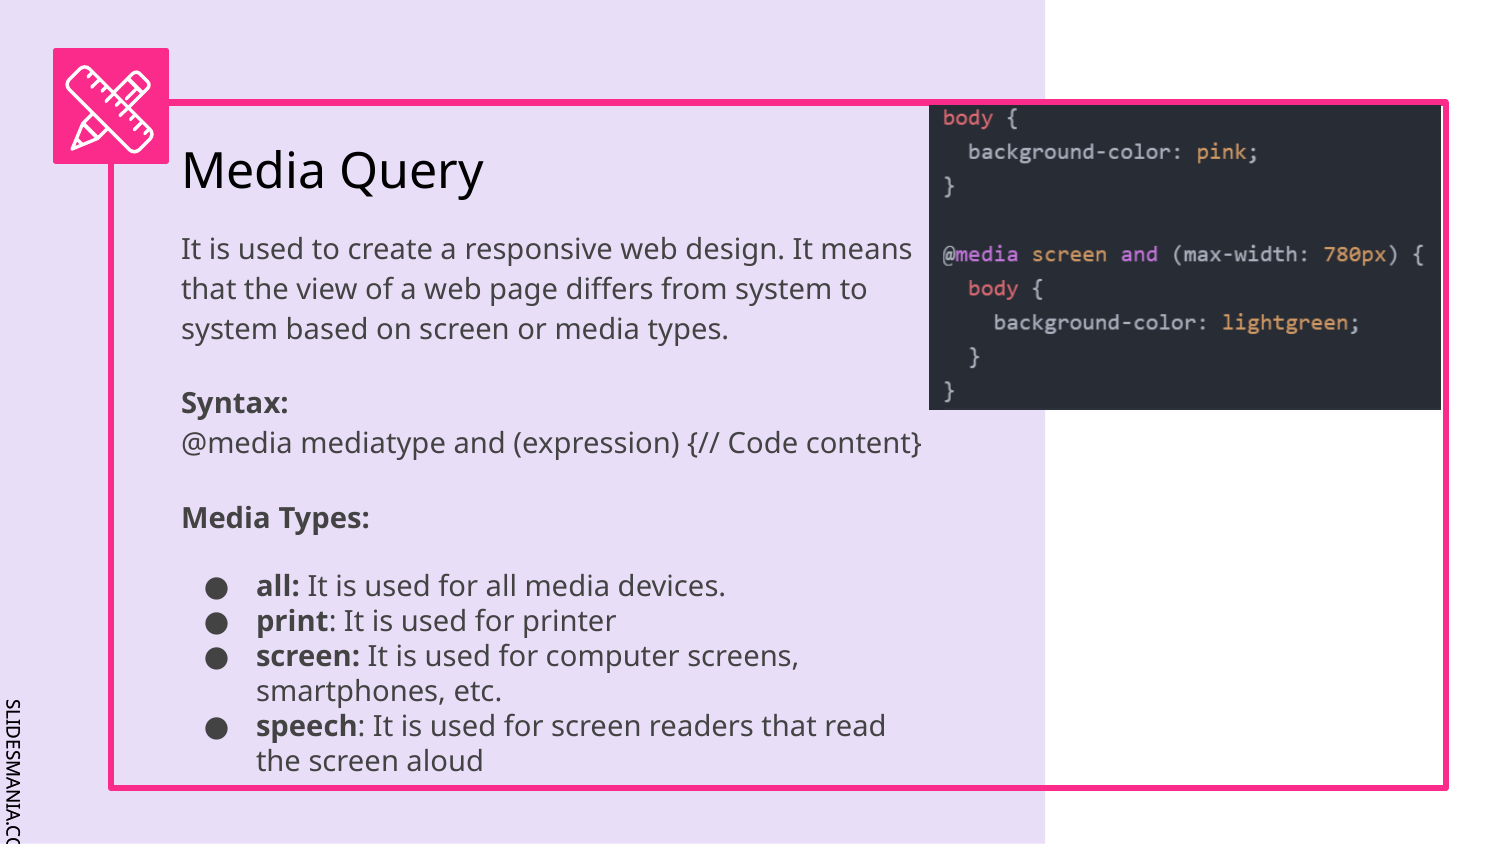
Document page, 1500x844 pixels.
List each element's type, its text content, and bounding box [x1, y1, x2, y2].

picture [929, 105, 1441, 410]
title Media Query [166, 126, 924, 210]
text_box [65, 65, 154, 154]
list It is used to create a responsive web design. It means that the view of a web page differs from system to system based on screen or media types. Syntax: @media mediatype and (expression) {// Code content} Media Types: all: It is used for all media devices. print: It is used for printer screen: It is used for computer screens, smartphones, etc. speech: It is used for screen readers that read the screen aloud [166, 210, 944, 795]
